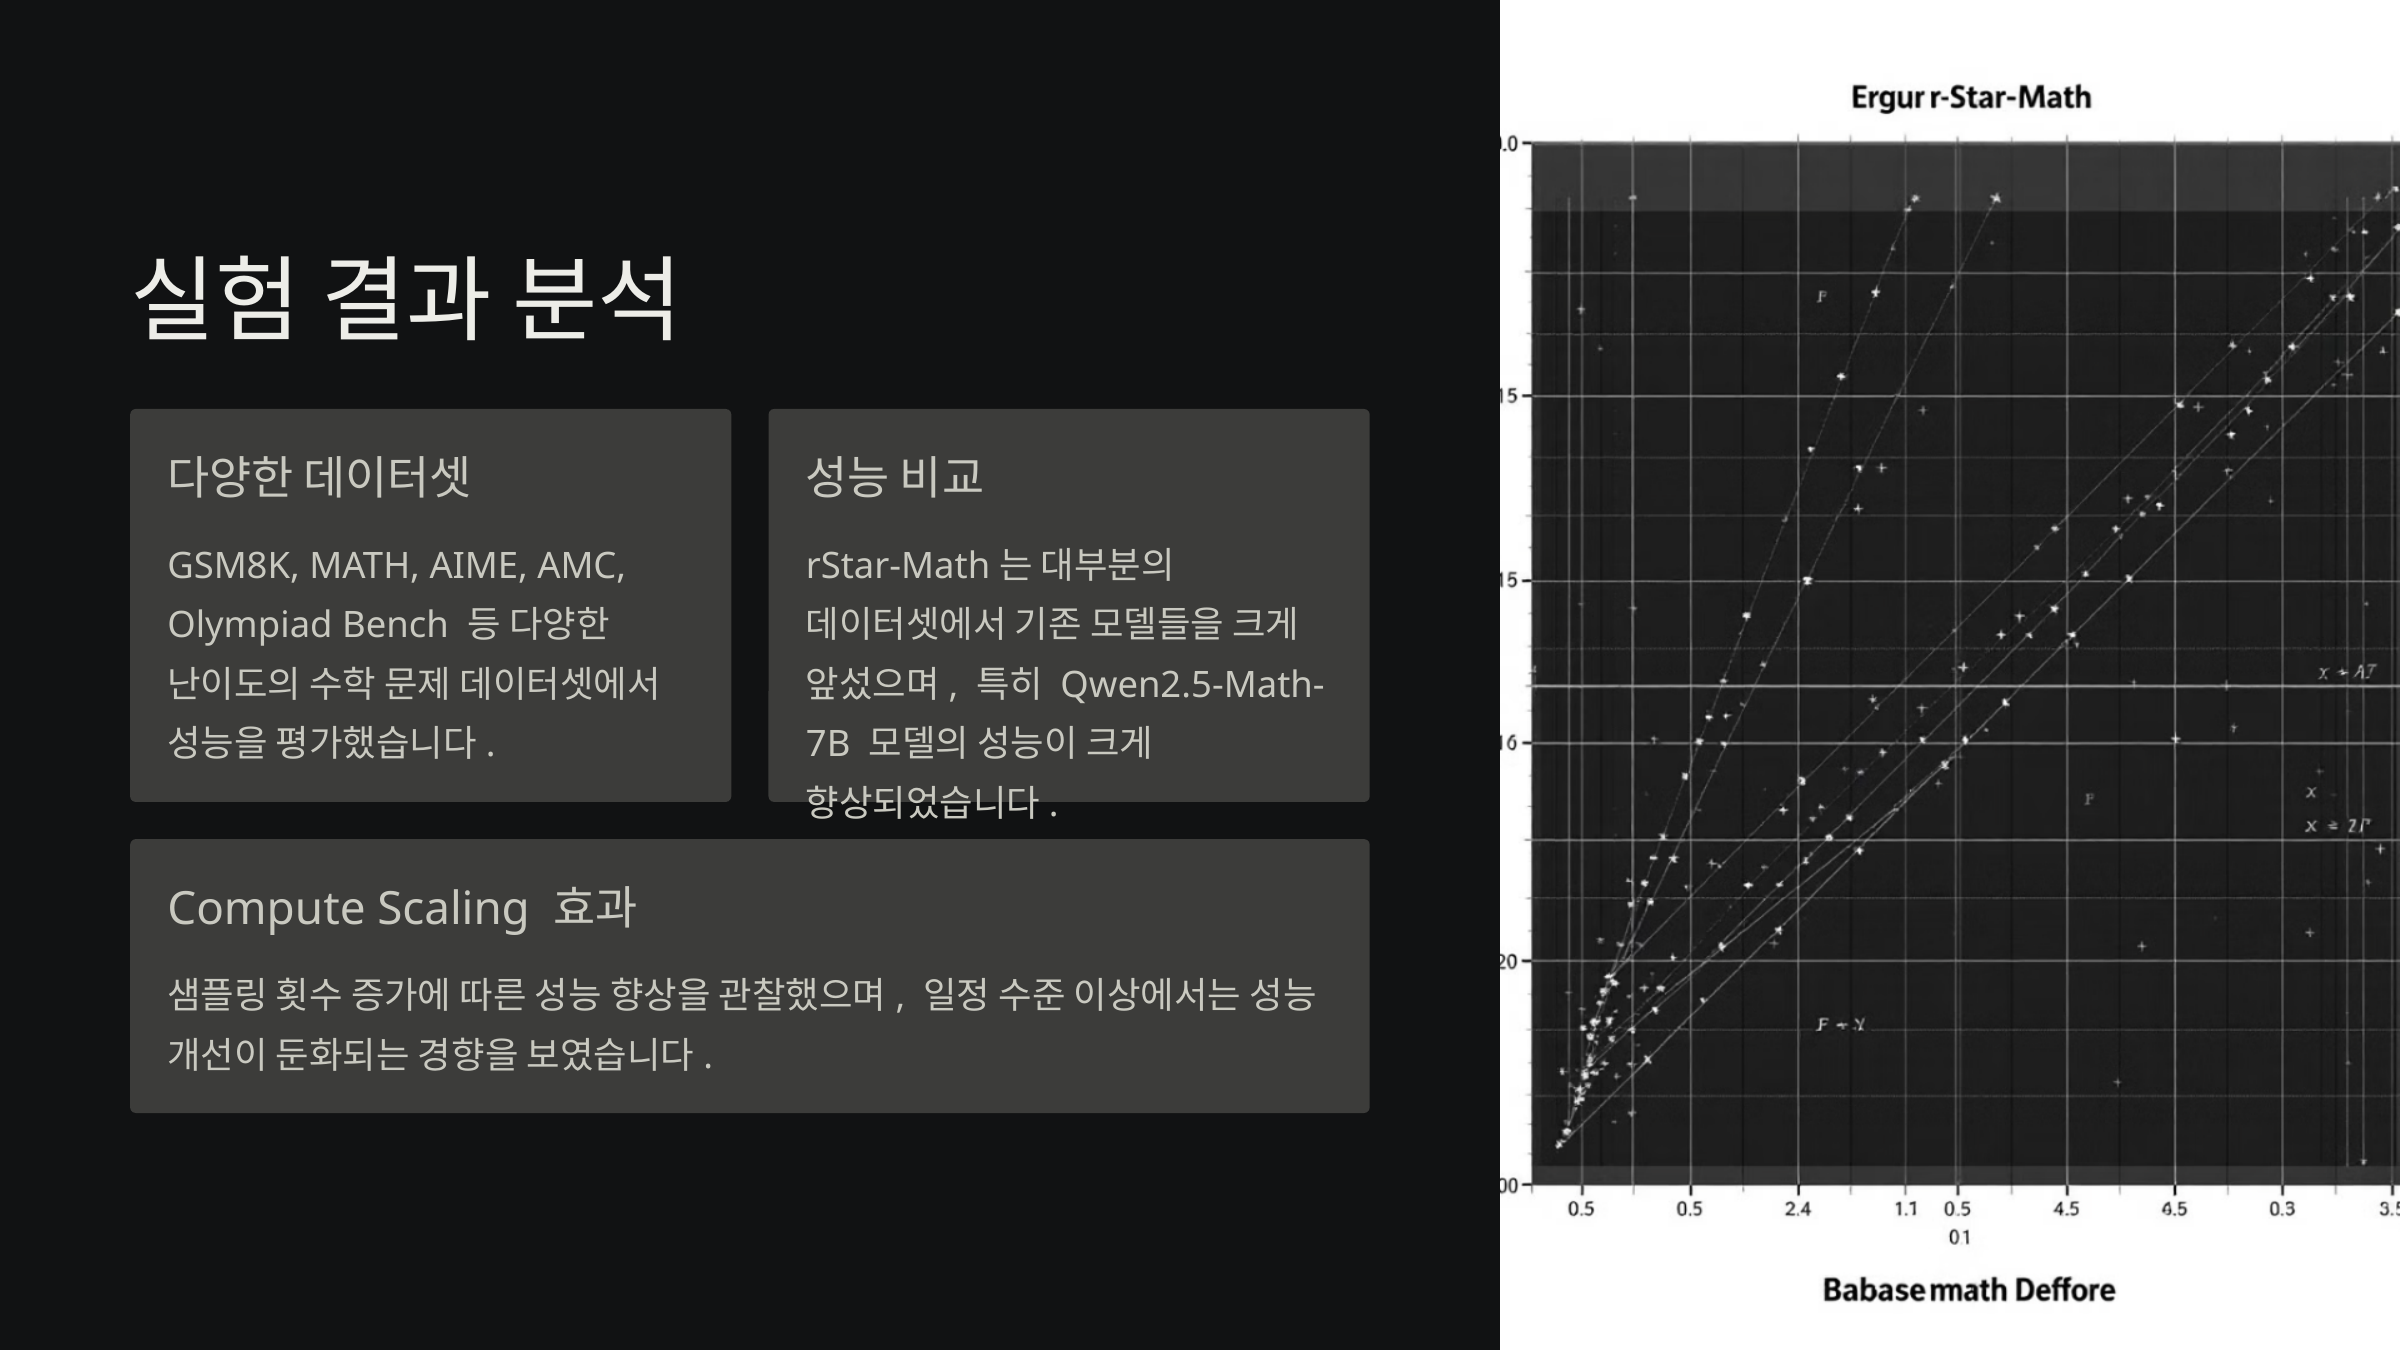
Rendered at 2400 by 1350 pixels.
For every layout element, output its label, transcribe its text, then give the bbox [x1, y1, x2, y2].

text_box rStar-Math는 대부분의 데이터셋에서 기존 모델들을 크게 앞섰으며, 특히 Qwen2.5-Math-7B 모델의 성능이 크게 향상되었습니다. [805, 526, 1333, 765]
text_box 성능 비교 [805, 446, 1271, 505]
text_box GSM8K, MATH, AIME, AMC, Olympiad Bench 등 다양한 난이도의 수학 문제 데이터셋에서 성능을 평가했습니다. [167, 526, 695, 765]
text_box [130, 408, 732, 802]
text_box 다양한 데이터셋 [167, 446, 633, 505]
picture [1499, 0, 2400, 1350]
text_box Compute Scaling 효과 [167, 876, 666, 935]
text_box [768, 408, 1370, 802]
text_box 실험 결과 분석 [130, 236, 1061, 354]
text_box 샘플링 횟수 증가에 따른 성능 향상을 관찰했으며, 일정 수준 이상에서는 성능 개선이 둔화되는 경향을 보였습니다. [167, 956, 1333, 1076]
text_box [130, 839, 1370, 1114]
